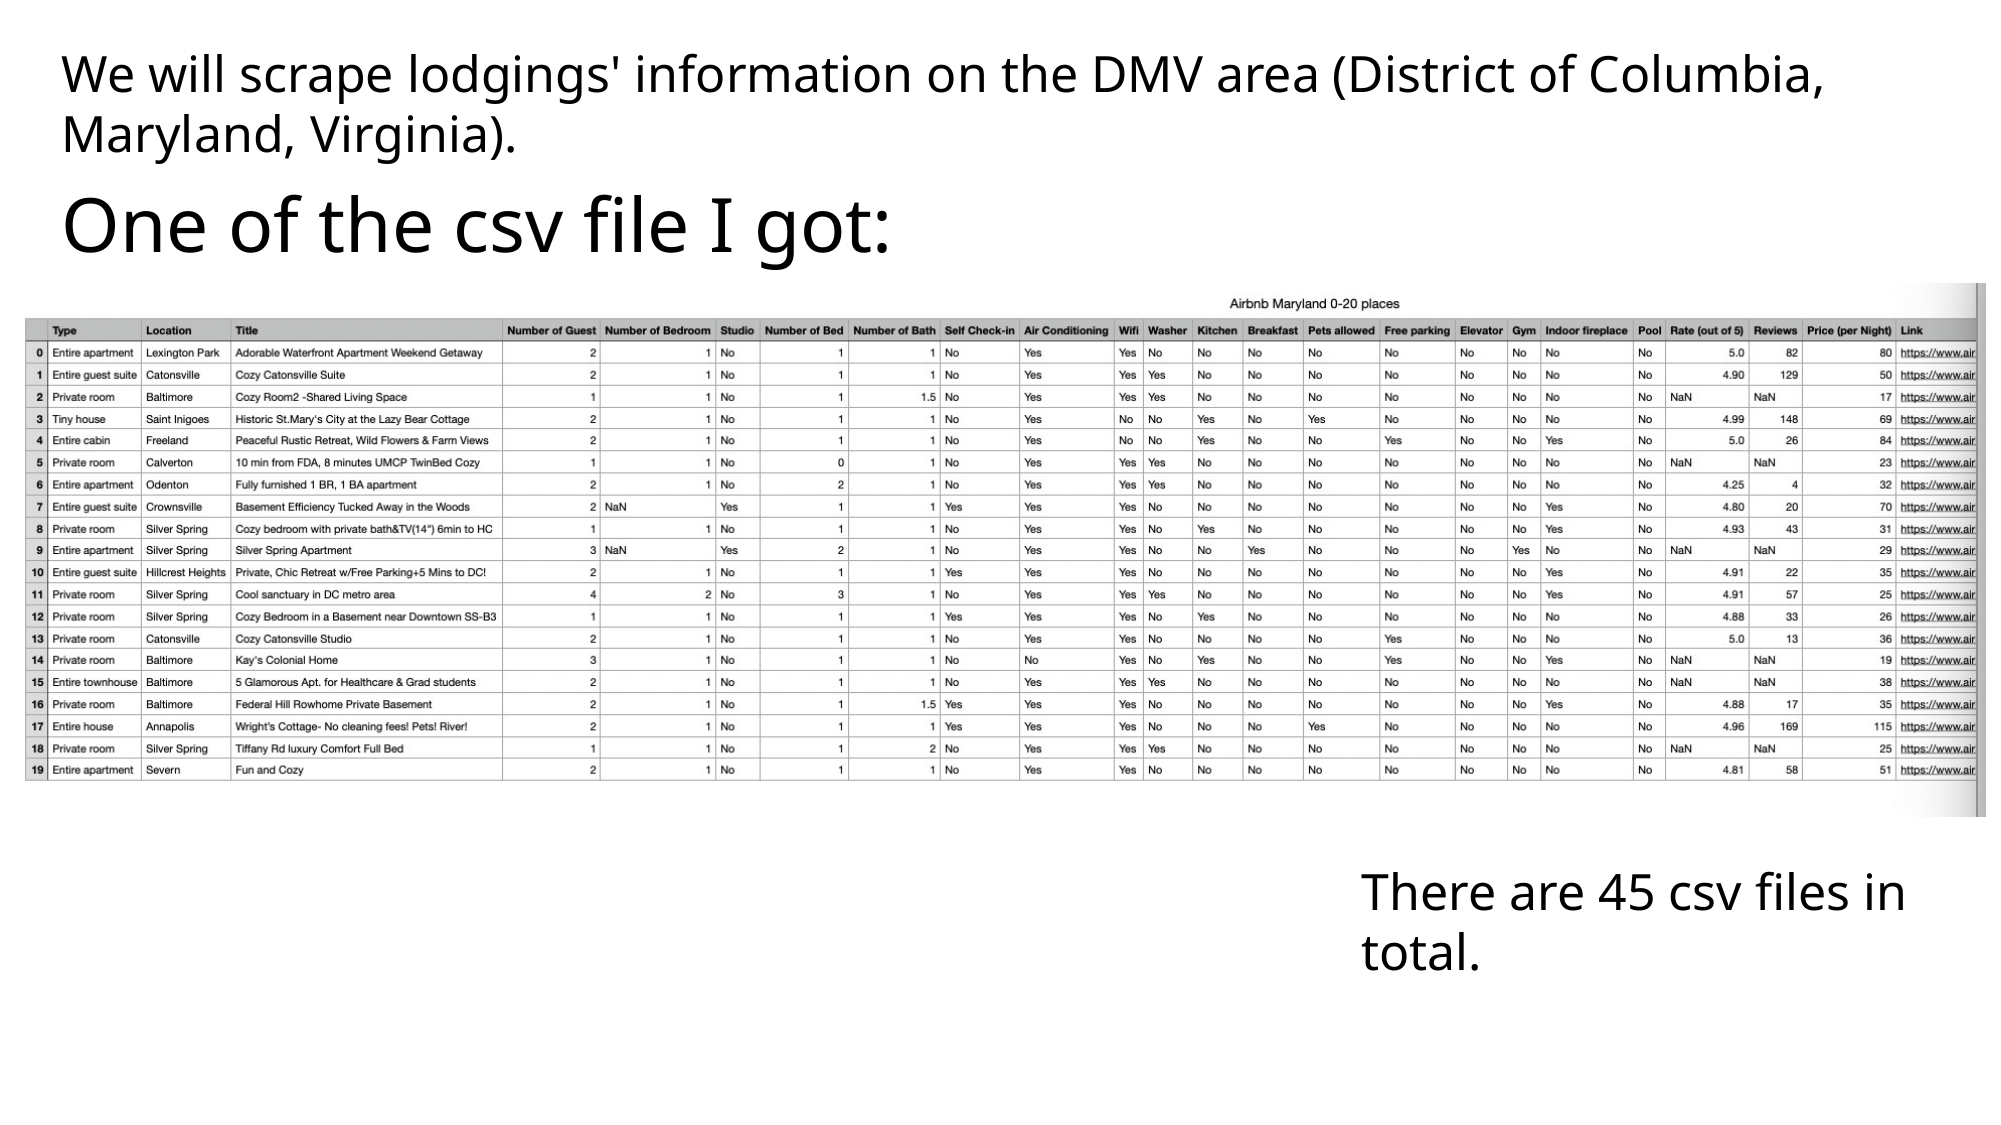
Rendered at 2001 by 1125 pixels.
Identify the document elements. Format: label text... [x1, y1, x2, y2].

title One of the csv file I got: [46, 171, 1772, 283]
text_box We will scrape lodgings' information on the DMV area (District of Columbia, Maryland, Virginia). [46, 35, 1966, 171]
text_box There are 45 csv files in total. [1346, 853, 2000, 988]
picture [0, 283, 1986, 818]
